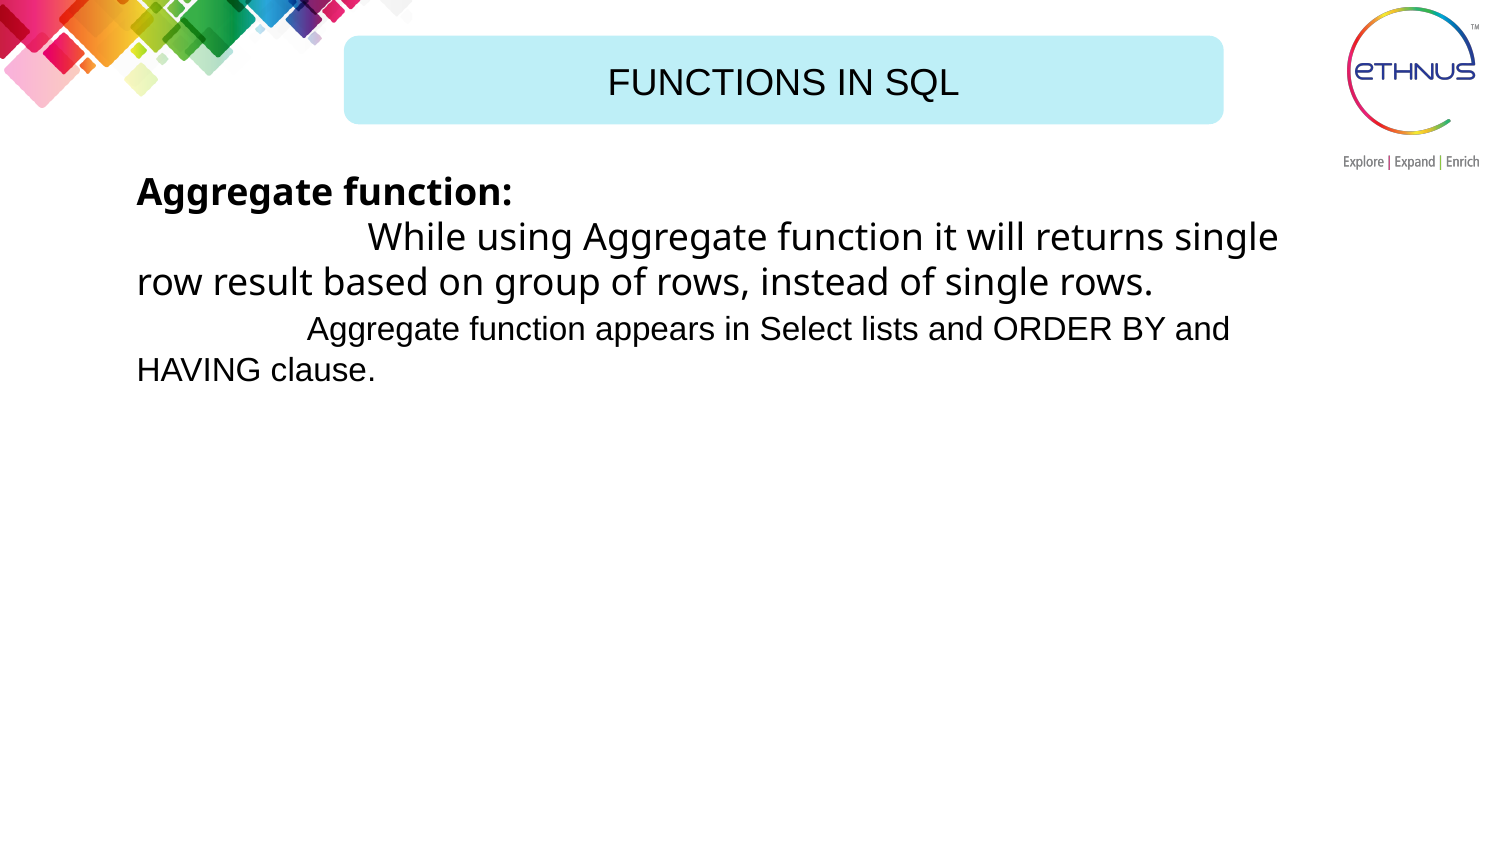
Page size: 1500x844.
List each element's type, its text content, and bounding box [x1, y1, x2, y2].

text_box FUNCTIONS IN SQL [343, 35, 1224, 125]
picture [0, 0, 413, 108]
picture [1344, 7, 1479, 170]
